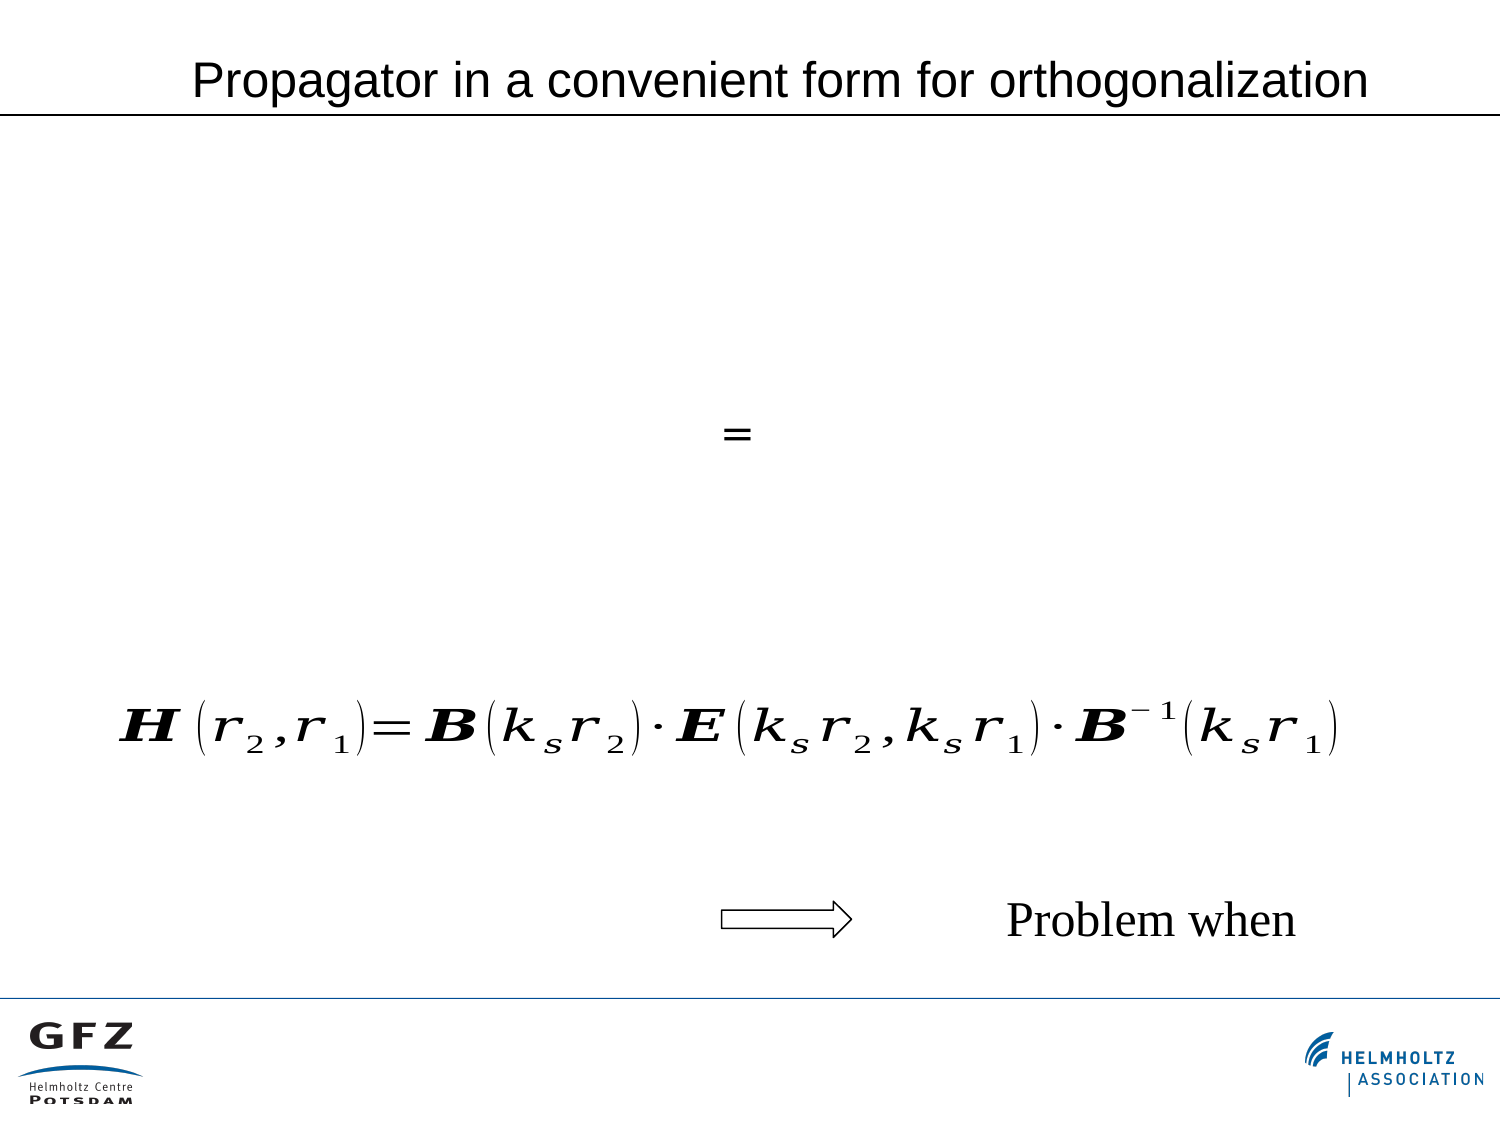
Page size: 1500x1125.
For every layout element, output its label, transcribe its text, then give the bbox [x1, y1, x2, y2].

text_box Propagator in a convenient form for orthogonalization [0, 39, 1500, 114]
text_box [721, 901, 852, 938]
